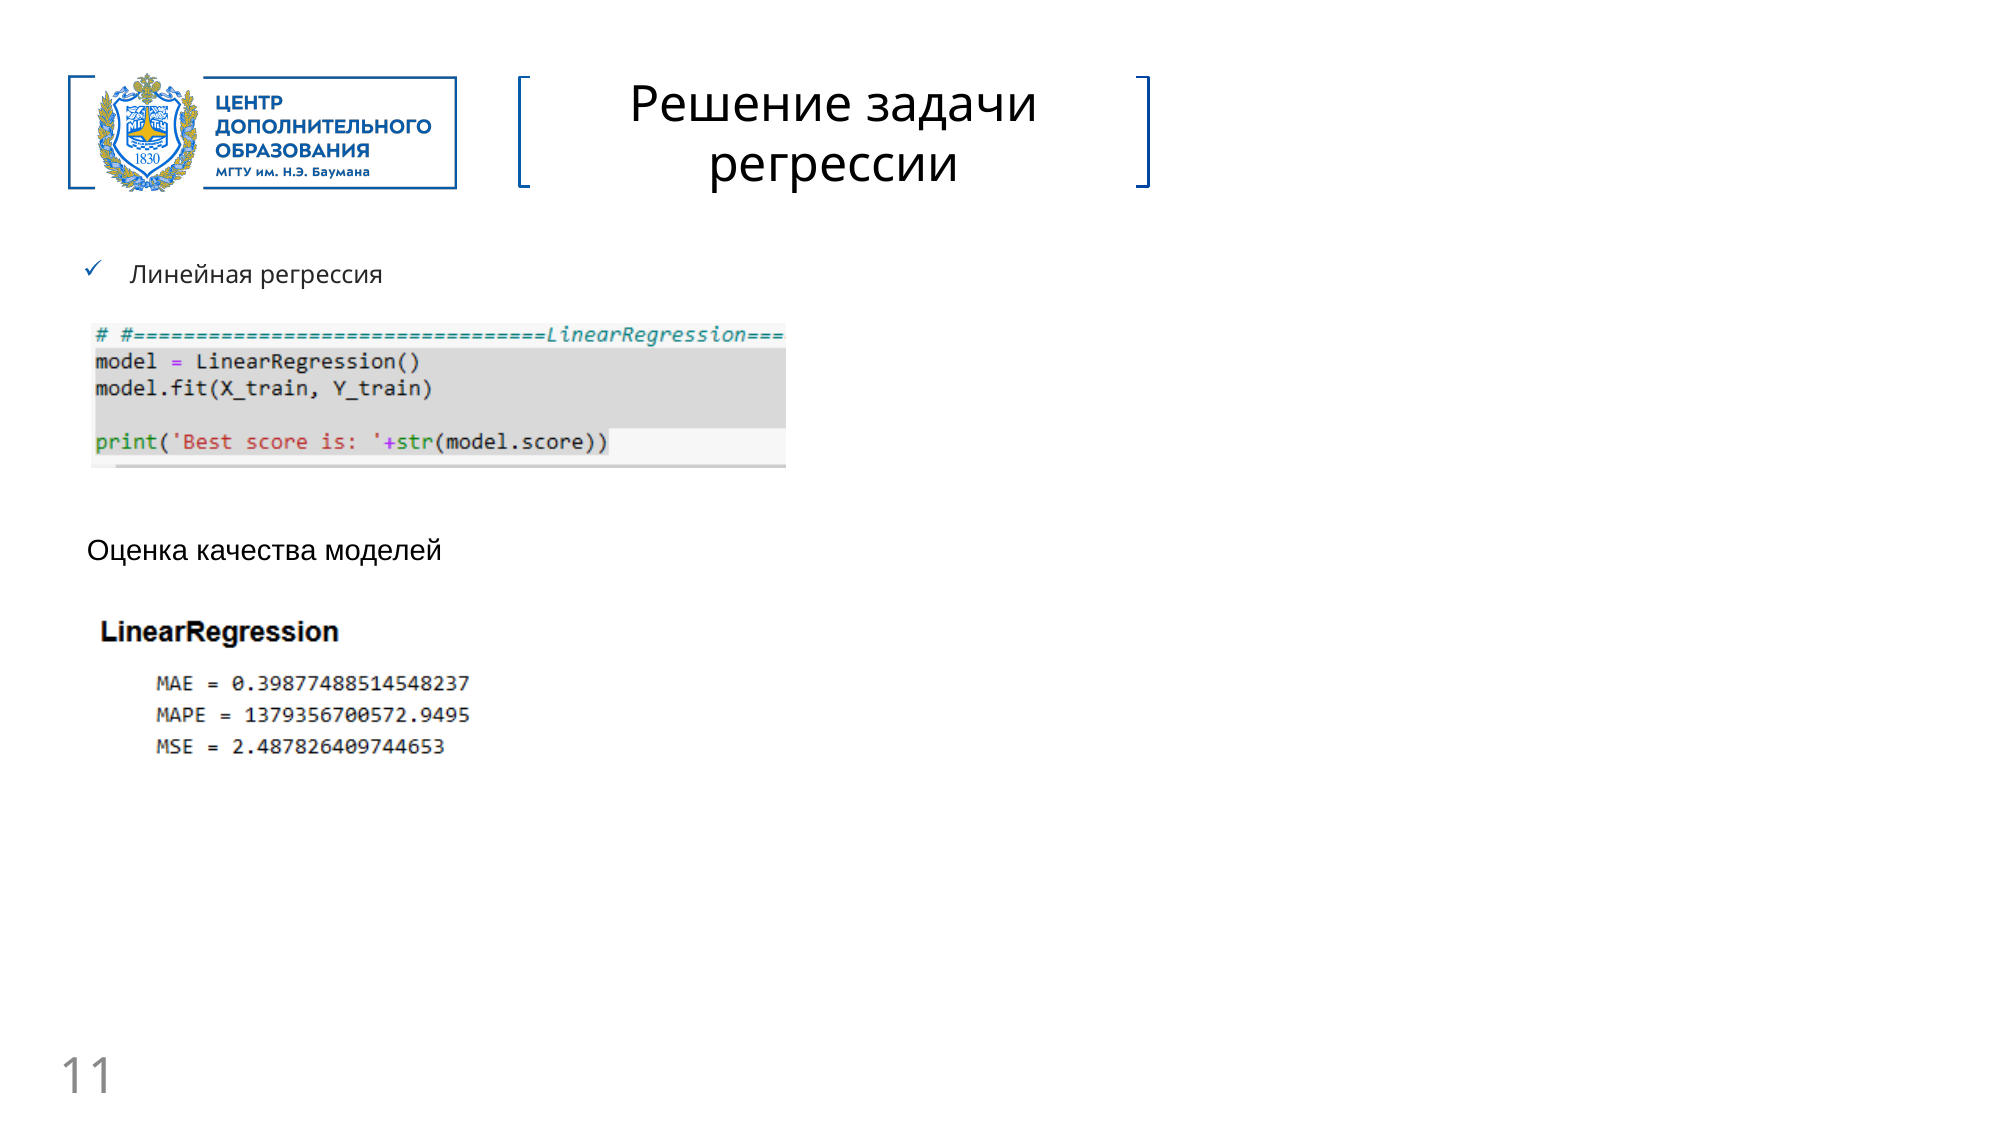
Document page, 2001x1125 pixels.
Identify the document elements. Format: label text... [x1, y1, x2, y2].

picture [91, 323, 786, 468]
text_box Оценка качества моделей [72, 524, 458, 574]
picture [91, 607, 494, 779]
picture [68, 73, 457, 192]
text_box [519, 76, 1150, 187]
list Линейная регрессия [70, 255, 1846, 455]
slide_number 11 [44, 1055, 139, 1101]
